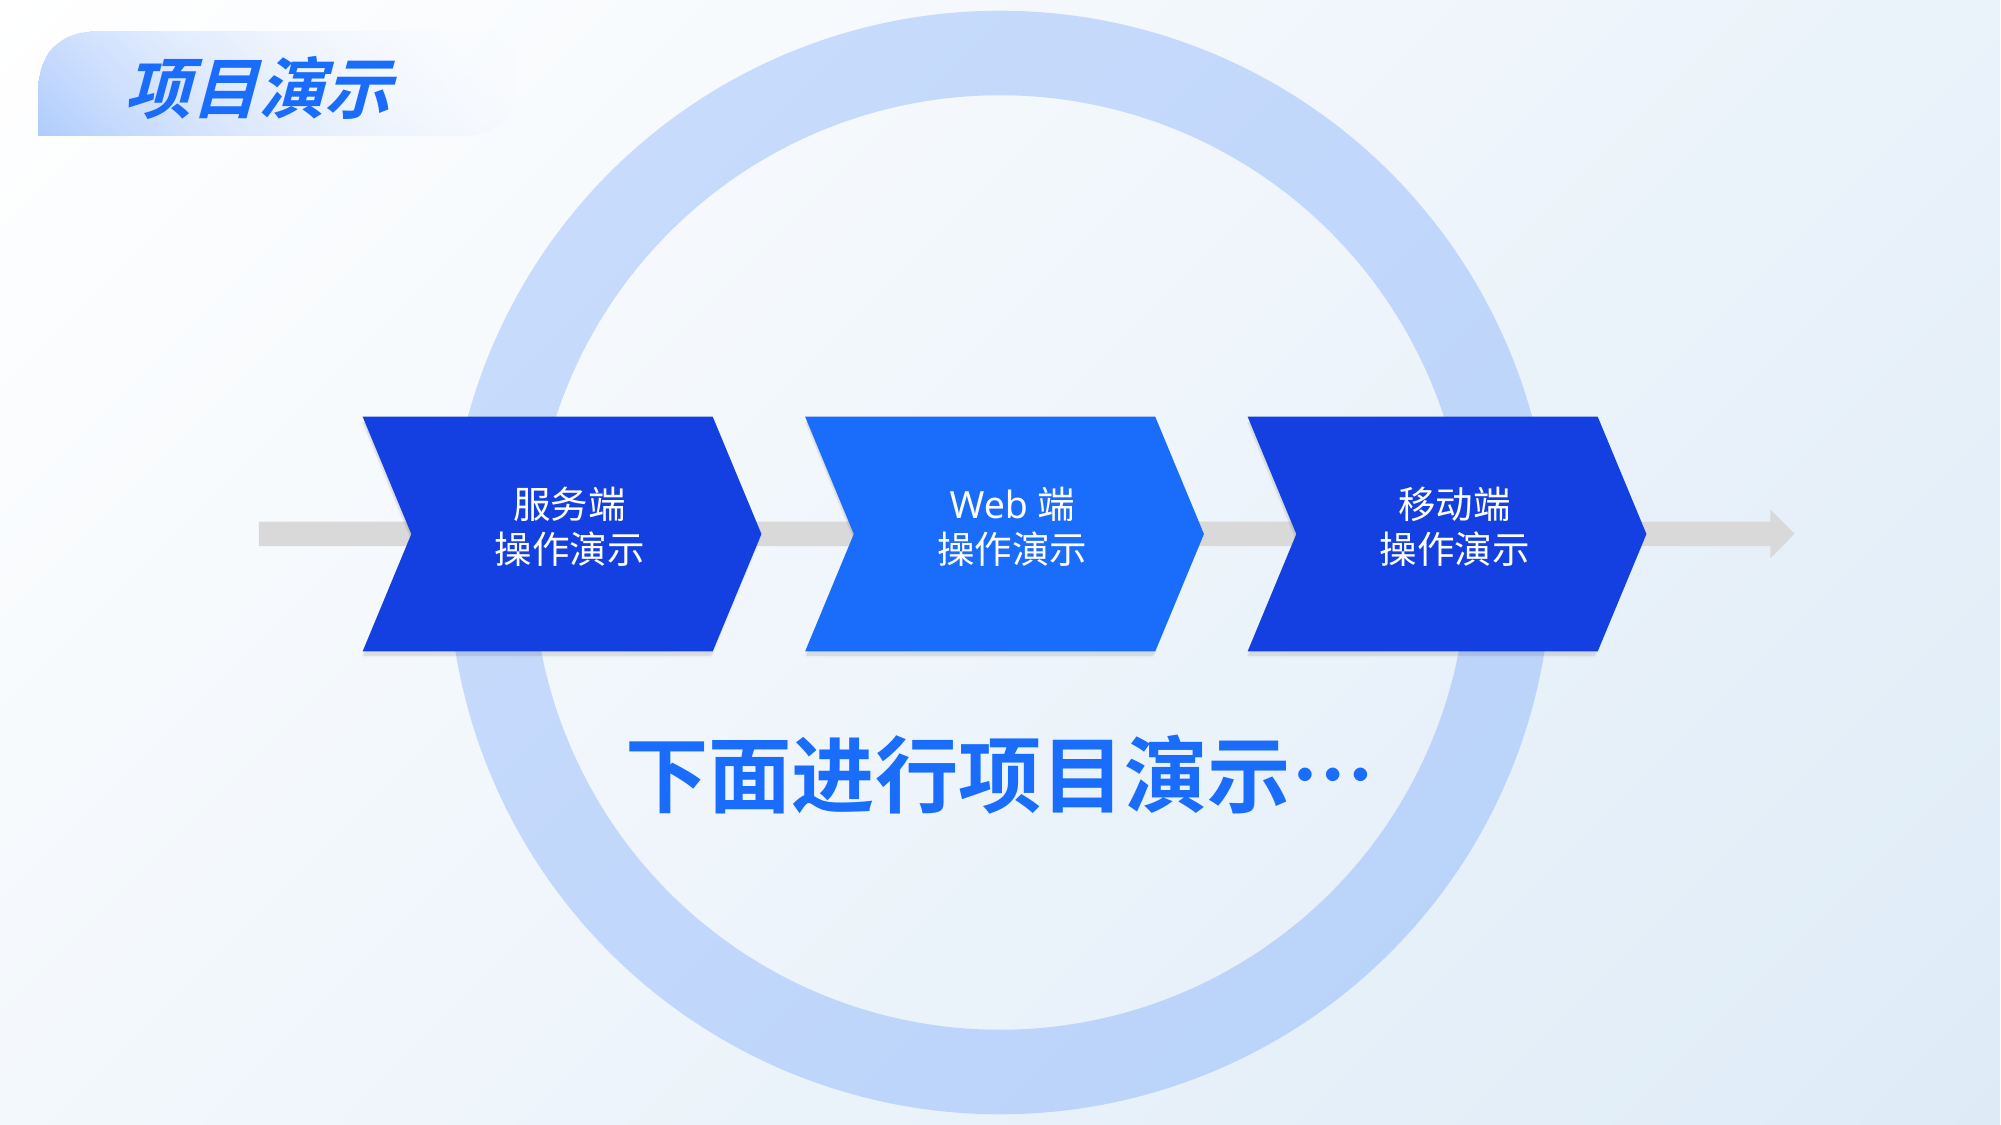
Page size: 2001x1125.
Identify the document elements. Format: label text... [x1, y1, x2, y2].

text_box 移动端 操作演示 [1246, 416, 1648, 653]
text_box [1642, 507, 1797, 561]
text_box 服务端 操作演示 [361, 416, 763, 653]
text_box [757, 520, 852, 548]
text_box Web端 操作演示 [804, 416, 1205, 653]
text_box 下面进行项目演示… [610, 716, 1390, 831]
text_box [1200, 520, 1294, 548]
text_box [257, 520, 409, 548]
text_box [455, 659, 1545, 1116]
text_box [466, 9, 1534, 416]
text_box [37, 30, 518, 137]
text_box 项目演示 [109, 39, 407, 135]
